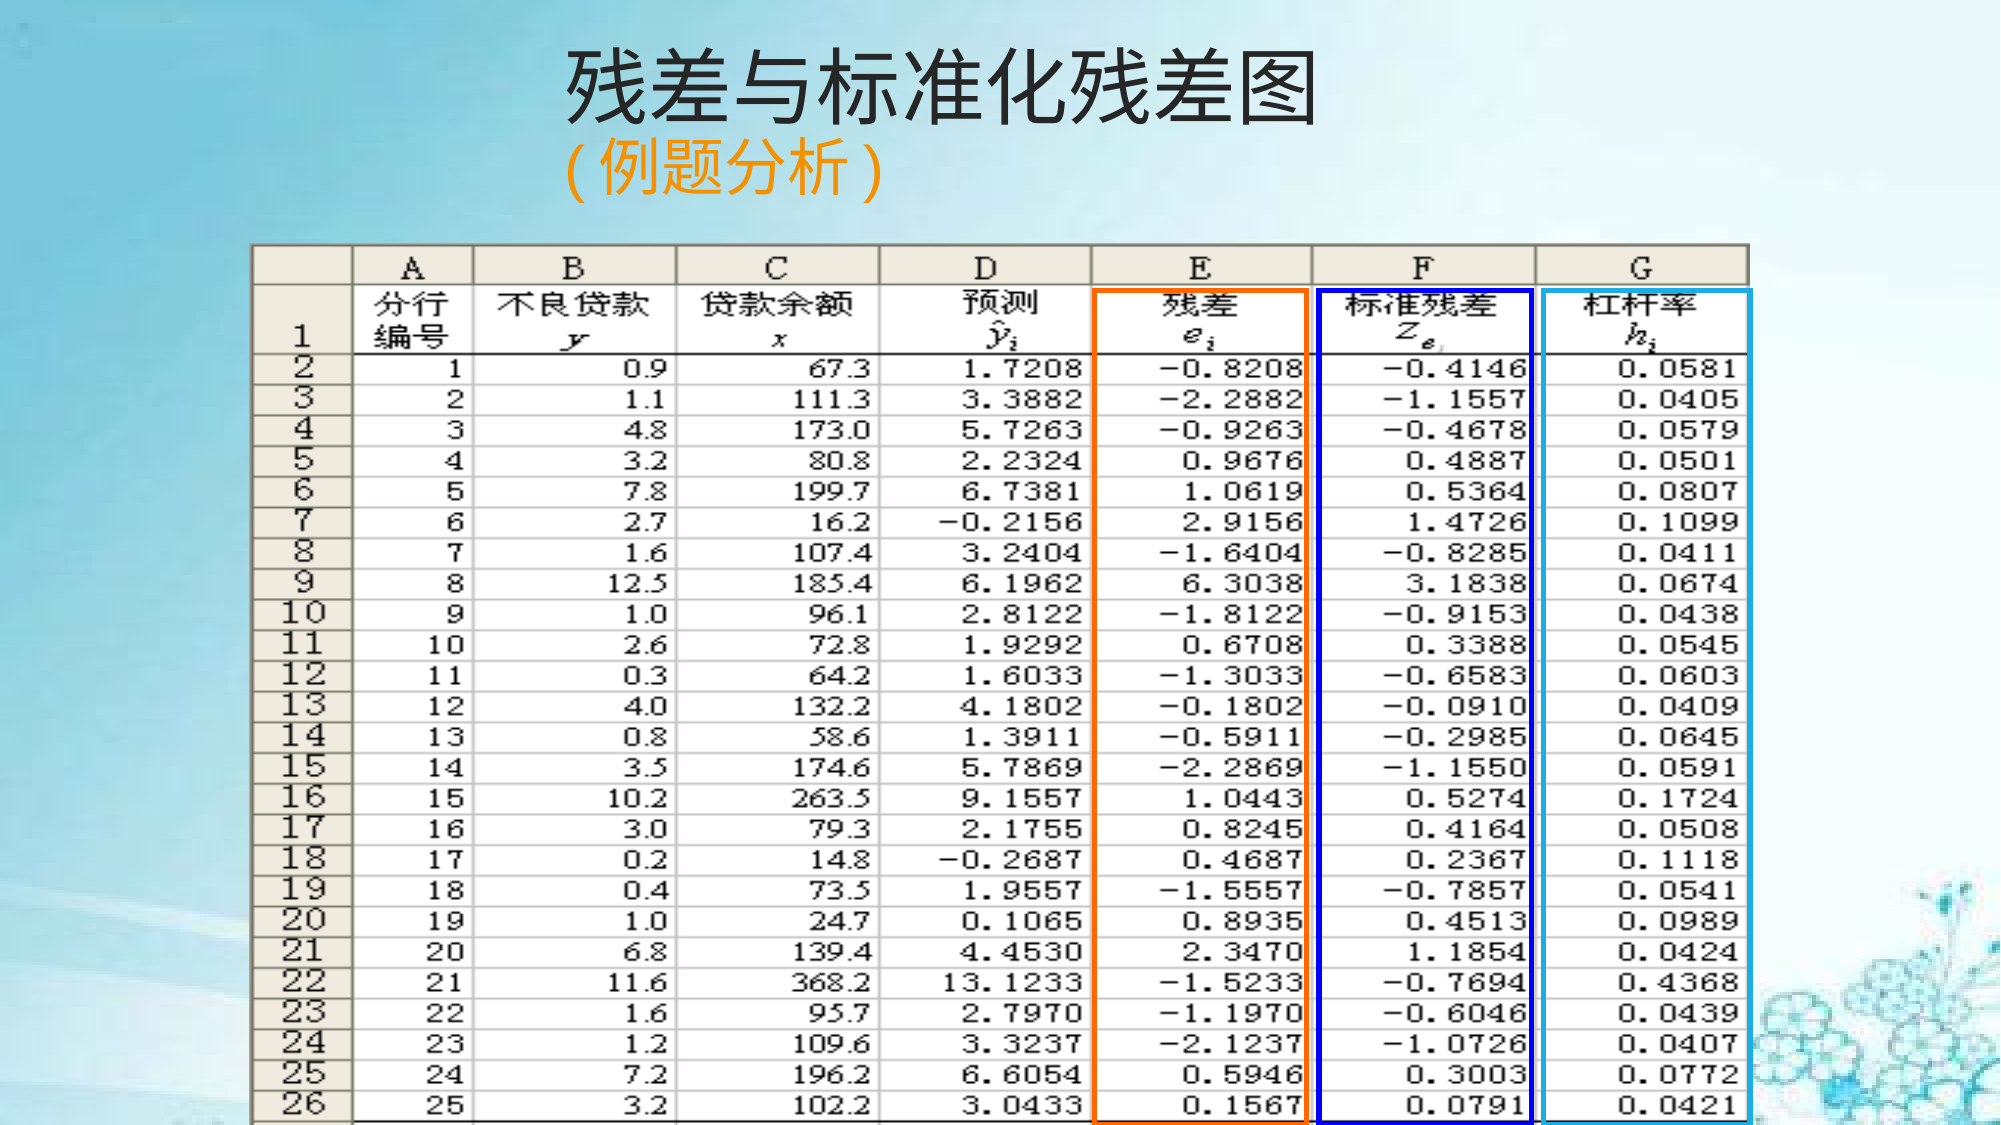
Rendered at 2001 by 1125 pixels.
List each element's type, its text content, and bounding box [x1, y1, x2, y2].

picture [0, 0, 2001, 1125]
title 残差与标准化残差图 (例题分析) [549, 37, 1700, 213]
